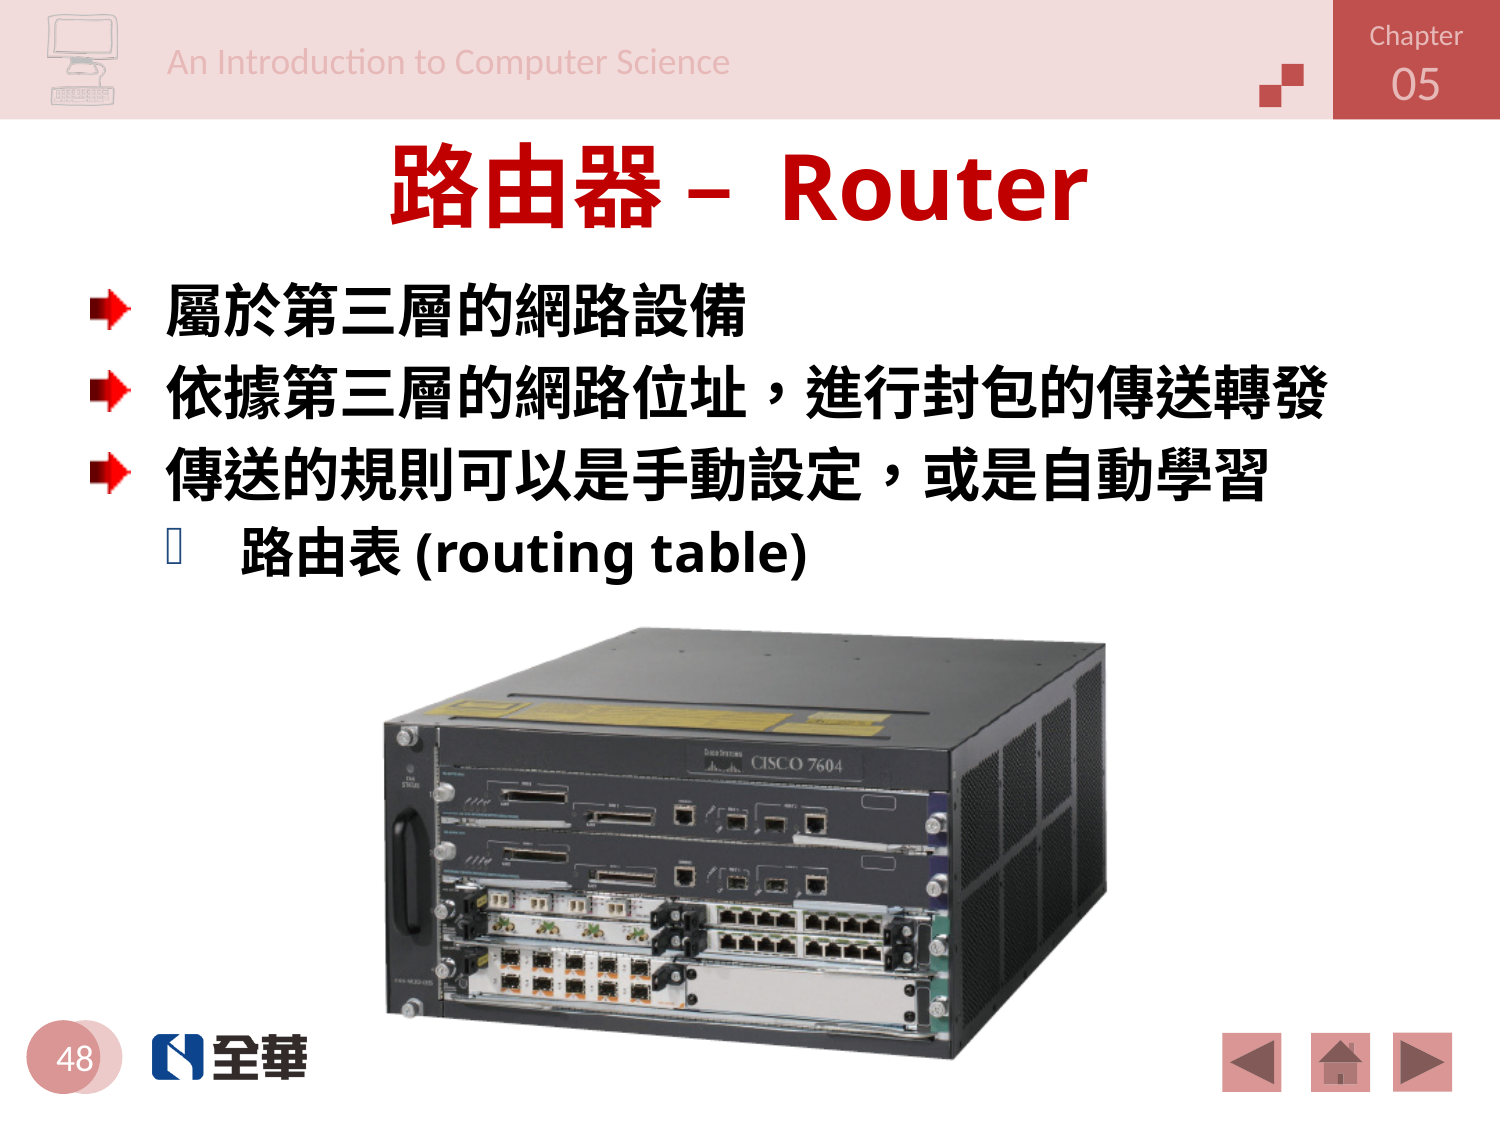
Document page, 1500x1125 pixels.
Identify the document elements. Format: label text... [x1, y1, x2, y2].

picture [152, 1034, 307, 1080]
picture [90, 370, 131, 412]
title 路由器 – Router [76, 90, 1427, 278]
list 屬於第三層的網路設備 依據第三層的網路位址，進行封包的傳送轉發 傳送的規則可以是手動設定，或是自動學習 路由表(routing table) [75, 267, 1425, 982]
picture [90, 289, 131, 330]
picture [358, 606, 1164, 1070]
picture [47, 14, 118, 106]
picture [90, 452, 131, 494]
